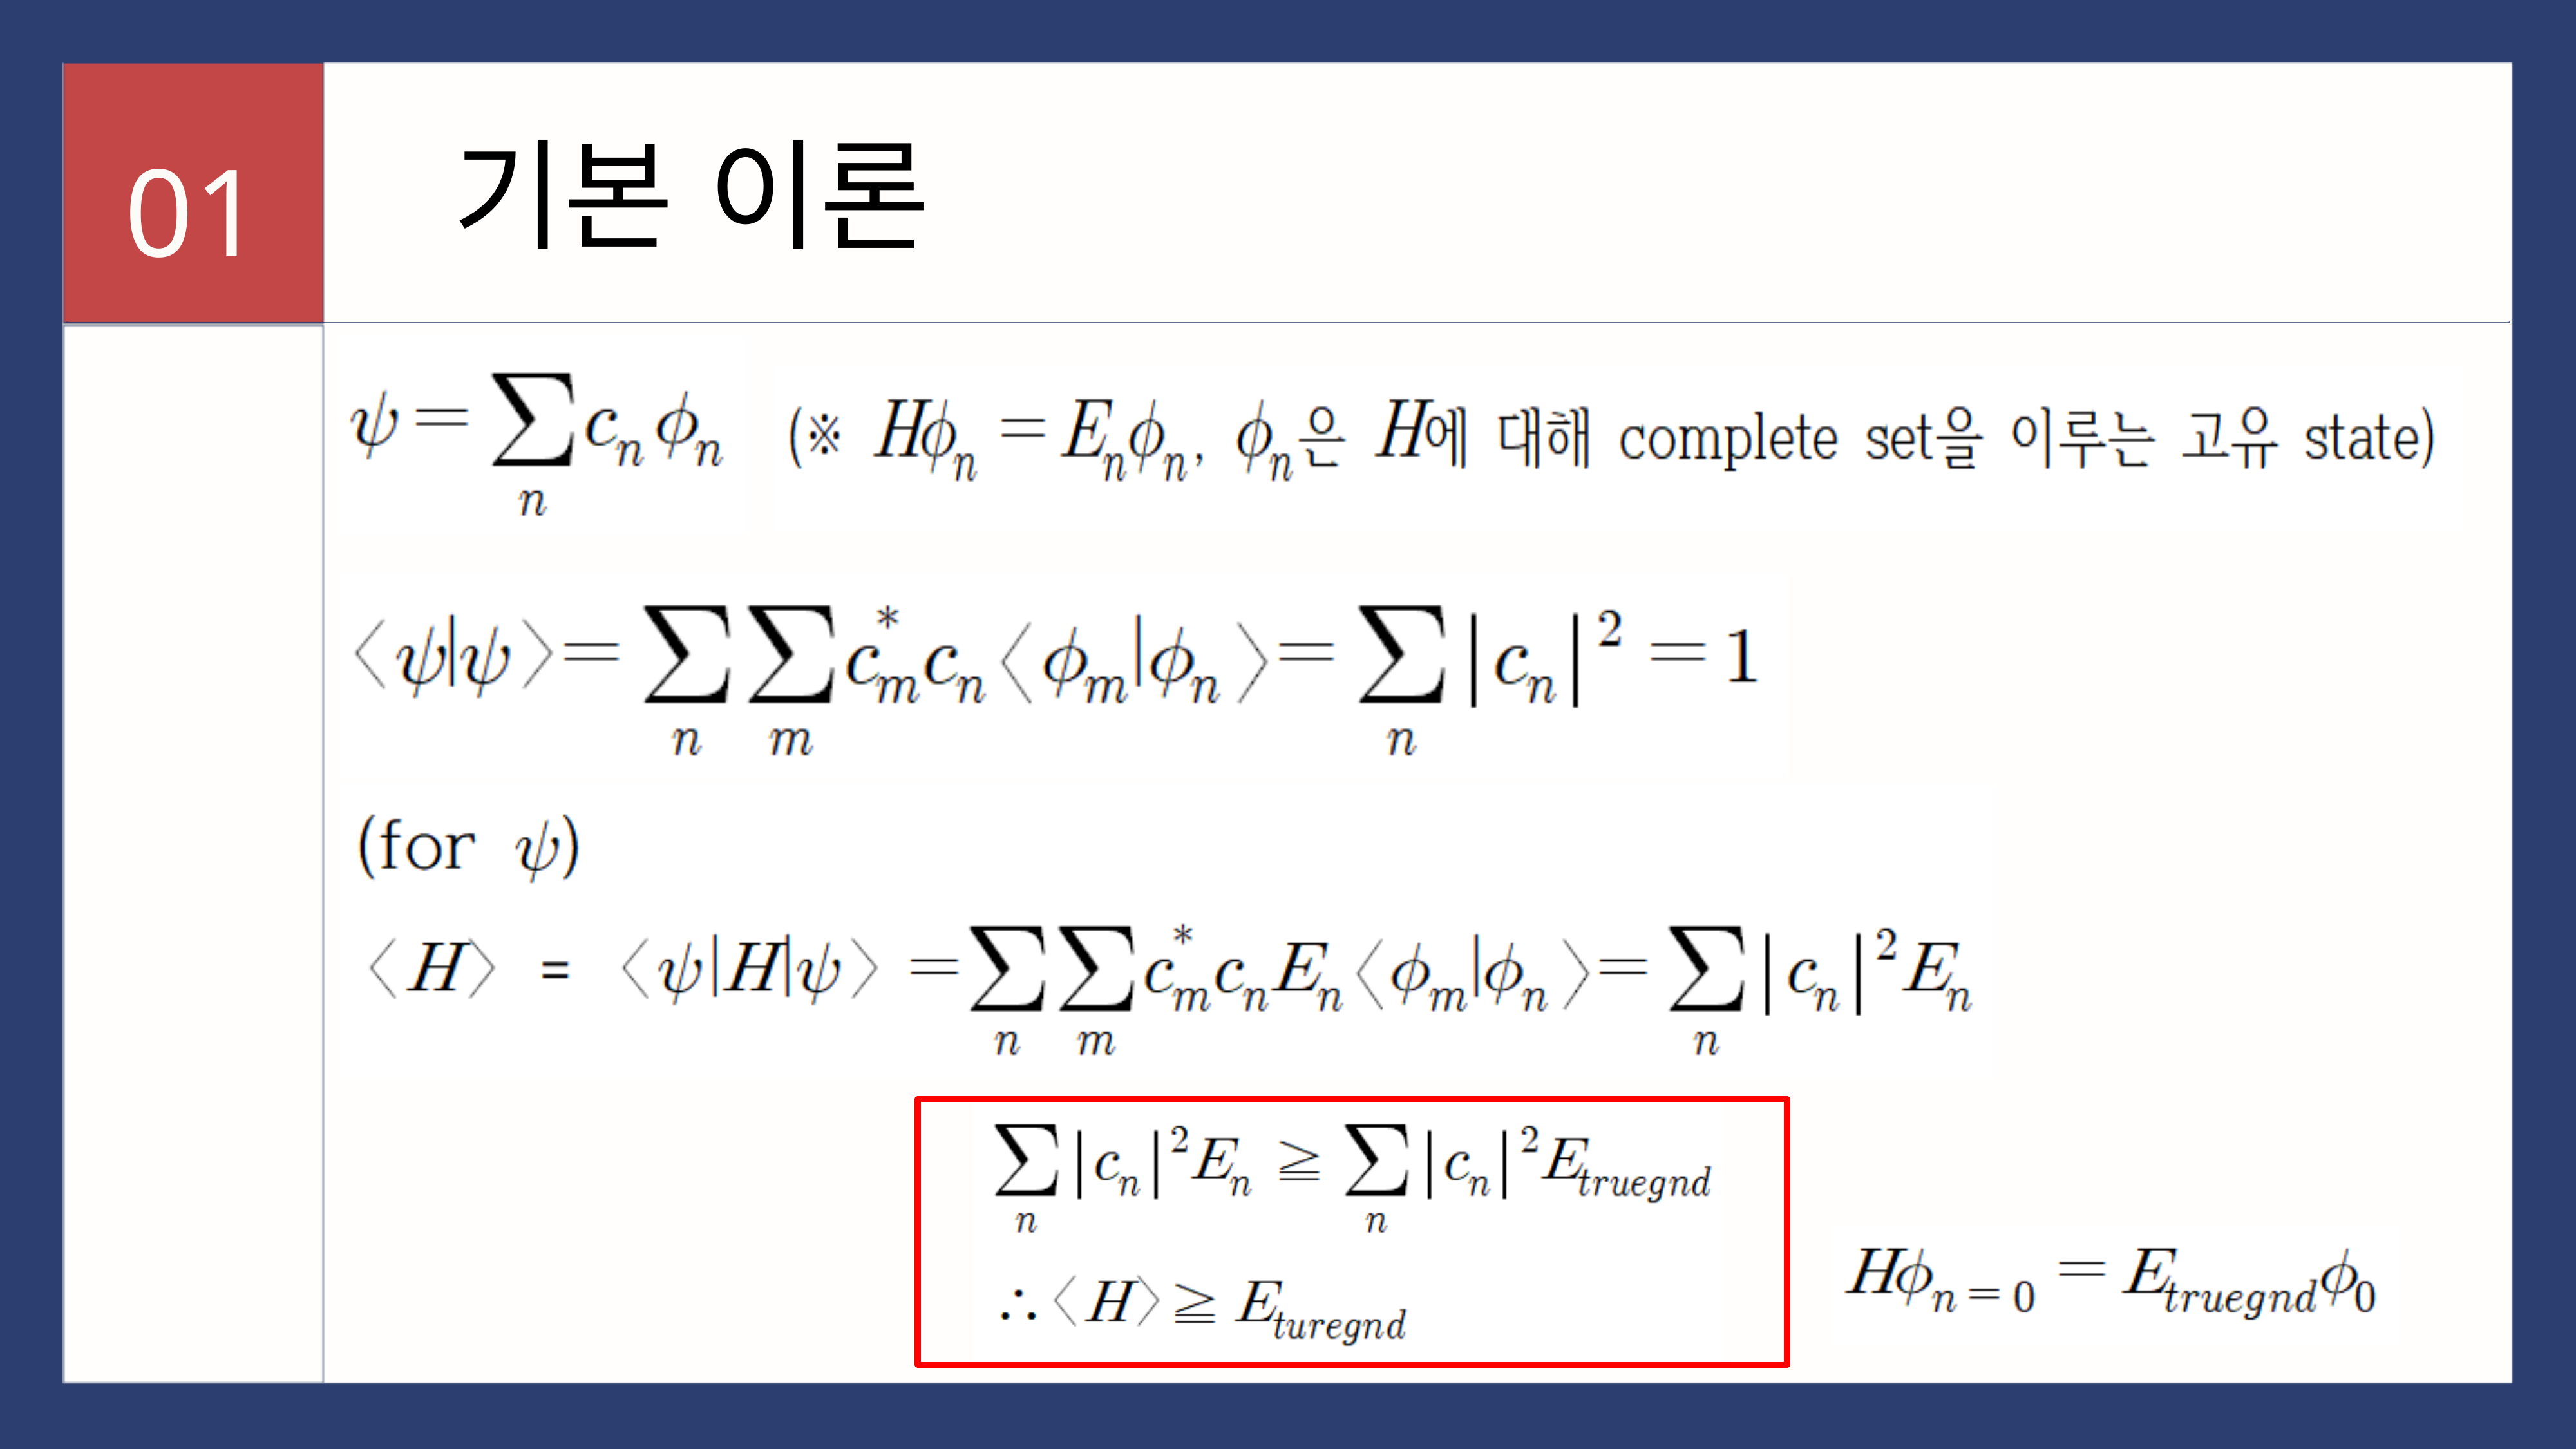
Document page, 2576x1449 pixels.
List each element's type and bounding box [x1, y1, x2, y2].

picture [61, 61, 2515, 1387]
